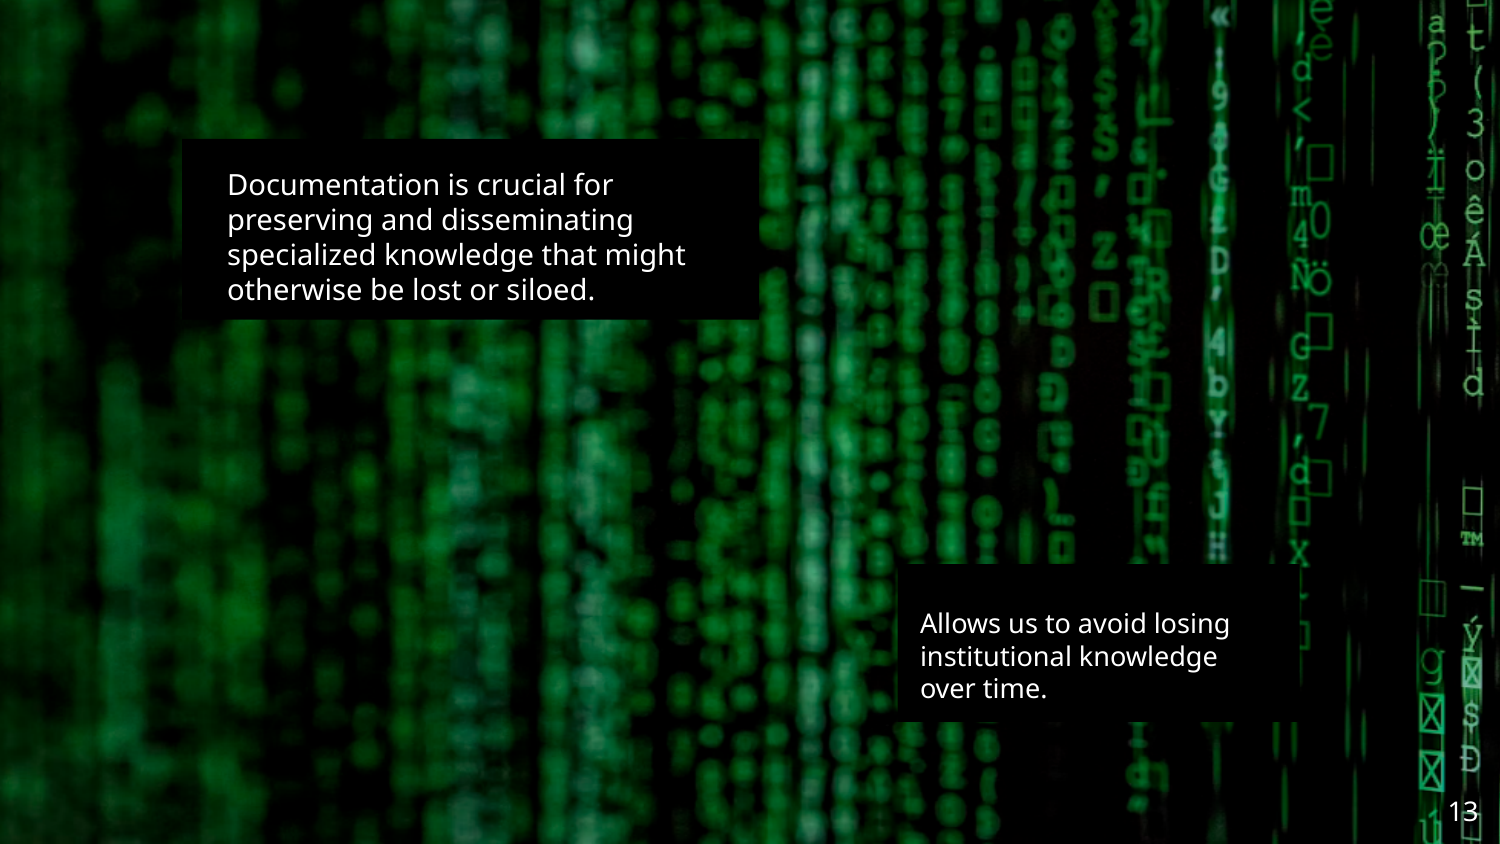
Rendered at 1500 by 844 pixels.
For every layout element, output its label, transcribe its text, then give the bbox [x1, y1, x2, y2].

picture [0, 0, 1500, 844]
slide_number ‹#› [1403, 779, 1494, 844]
list Allows us to avoid losing institutional knowledge over time. [897, 564, 1300, 722]
list Documentation is crucial for preserving and disseminating specialized knowledge that might otherwise be lost or siloed. [182, 138, 760, 320]
